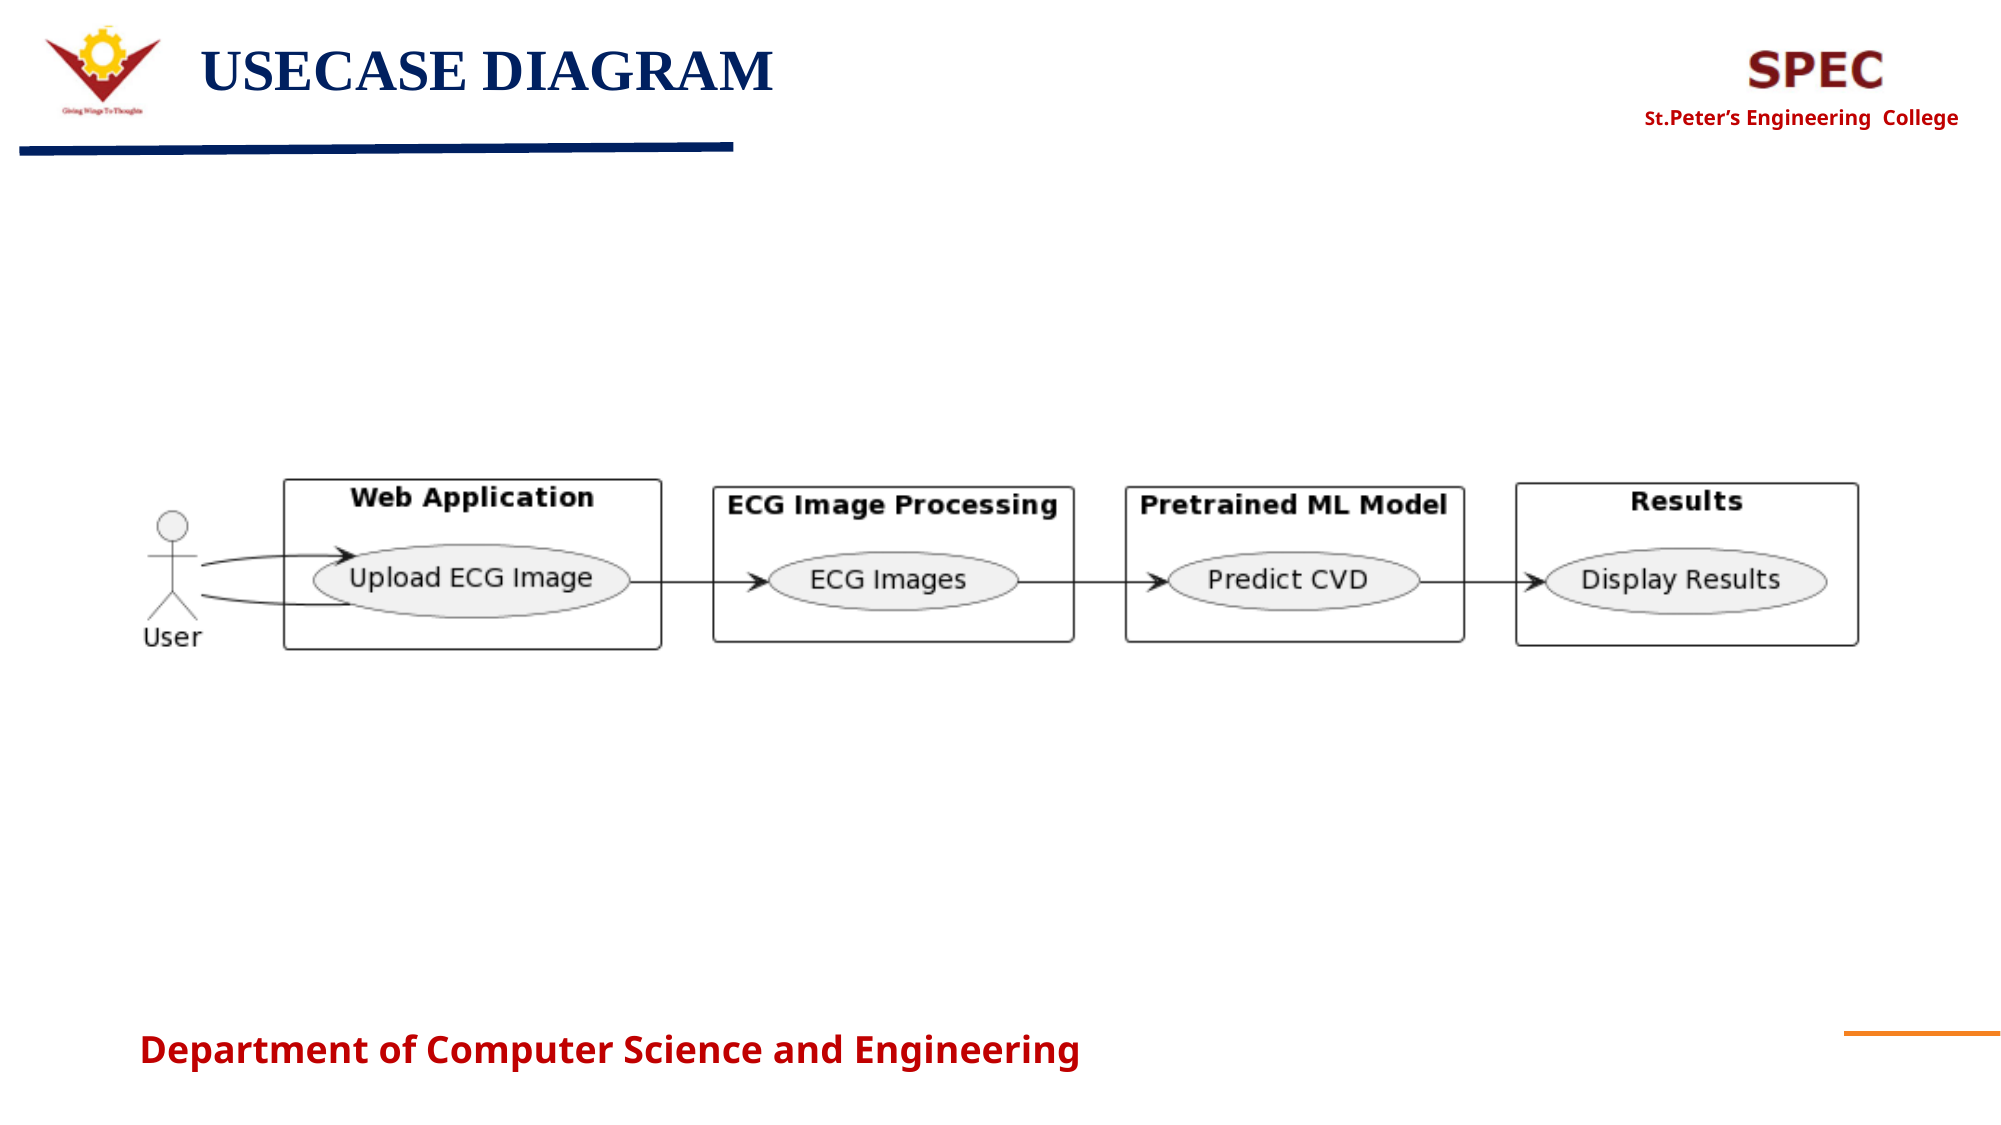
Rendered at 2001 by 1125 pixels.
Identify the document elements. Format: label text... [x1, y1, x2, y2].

picture [1731, 42, 1900, 101]
title USECASE DIAGRAM [184, 22, 1646, 98]
picture [41, 15, 163, 139]
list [133, 100, 1867, 1027]
